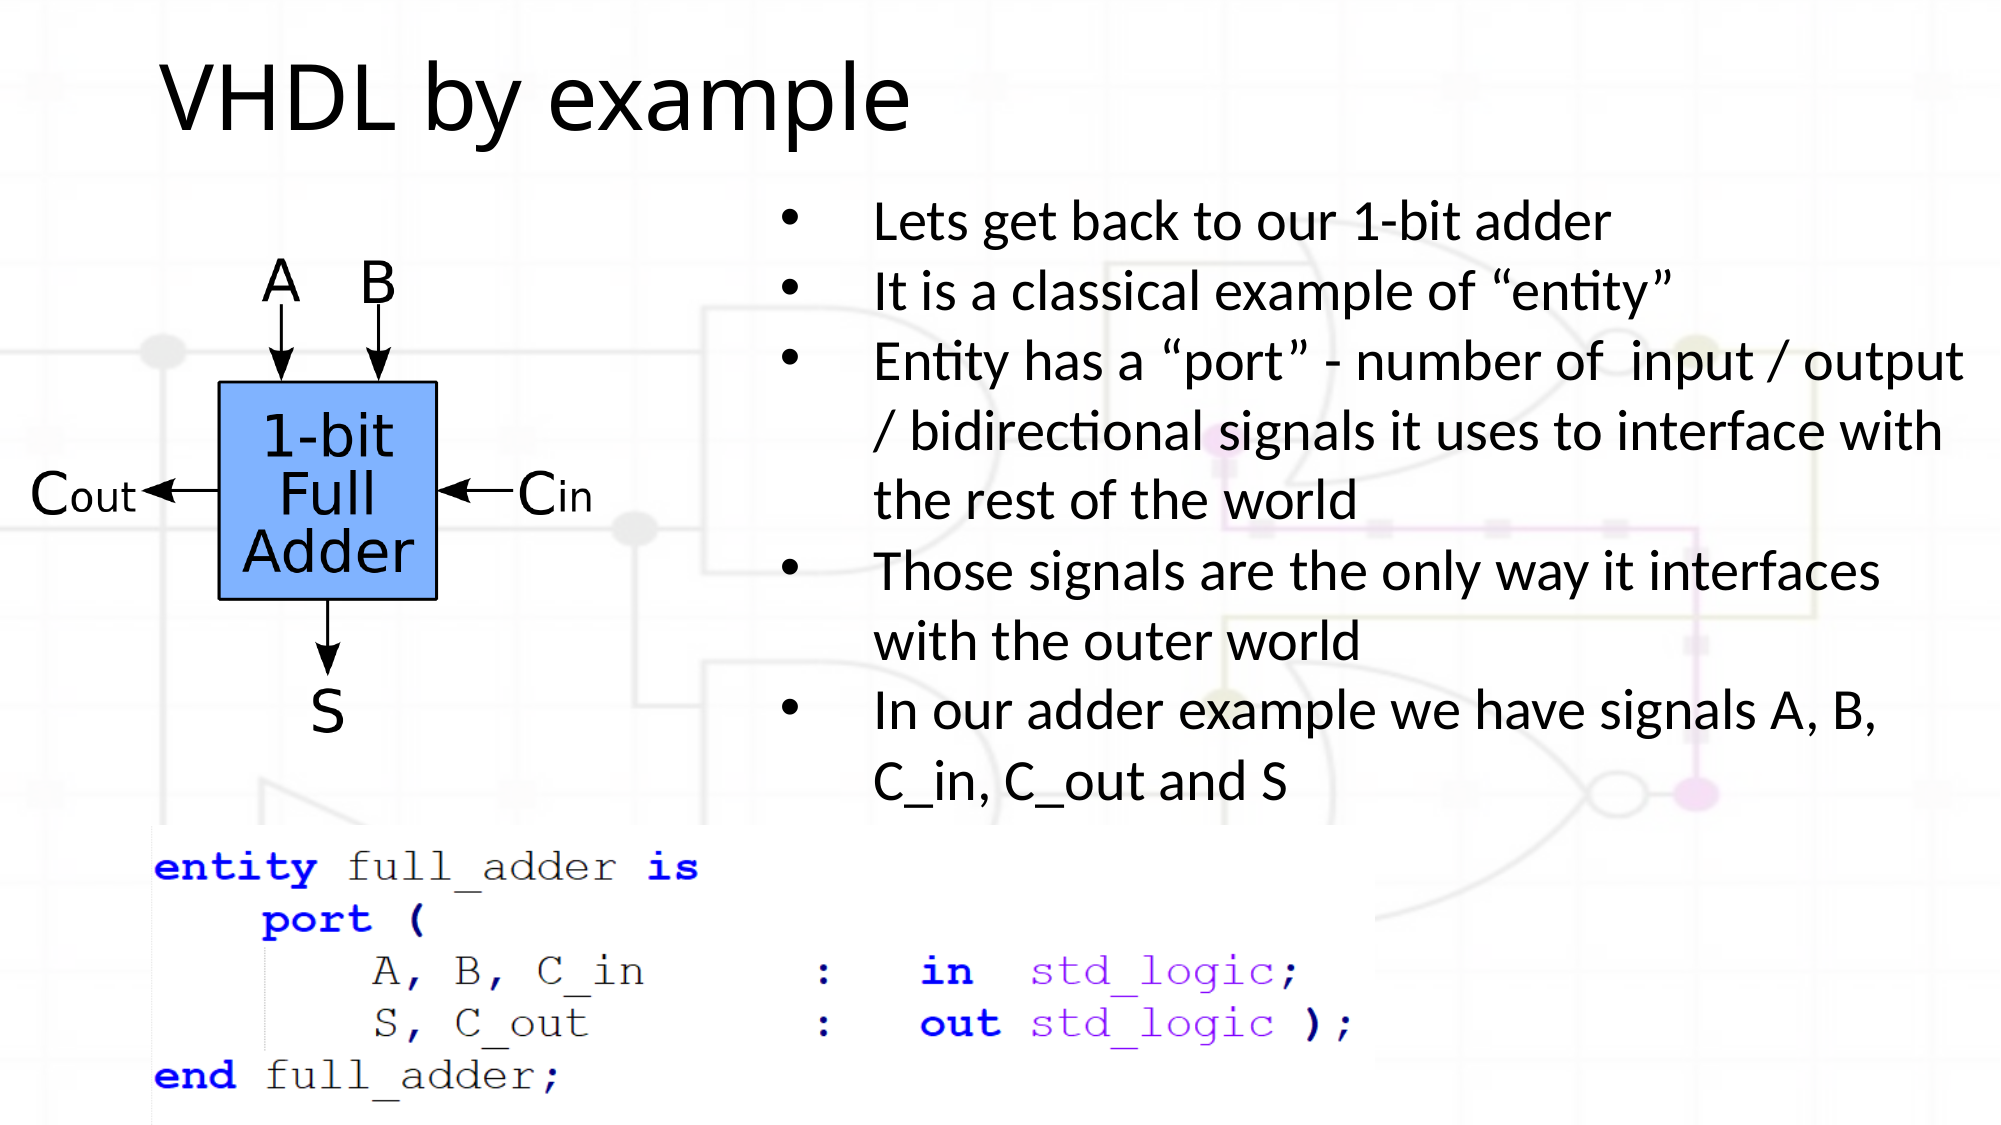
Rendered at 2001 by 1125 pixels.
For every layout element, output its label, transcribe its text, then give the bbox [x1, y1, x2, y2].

picture [151, 825, 1375, 1125]
title VHDL by example [144, 0, 1856, 202]
text_box Lets get back to our 1-bit adder It is a classical example of “entity” Entity has a “port” - number of input / output / bidirectional signals it uses to interface with the rest of the world Those signals are the only way it interfaces with the outer world In our adder example we have signals A, B, C_in, C_out and S [764, 174, 1991, 819]
picture [0, 230, 623, 766]
